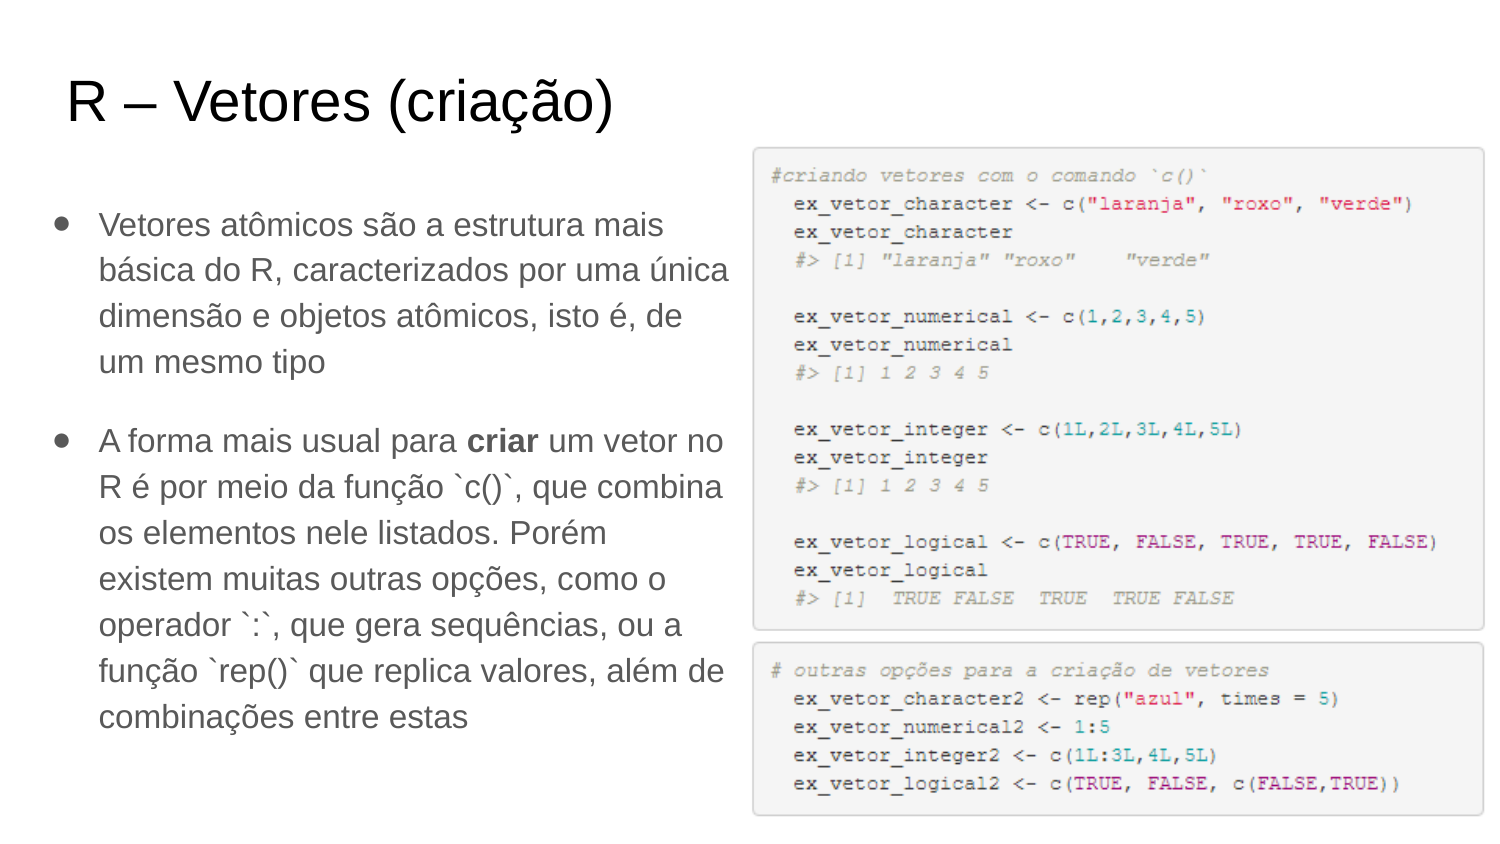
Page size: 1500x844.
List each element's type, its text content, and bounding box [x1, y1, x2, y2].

title R – Vetores (criação) [51, 47, 1449, 142]
text_box Vetores atômicos são a estrutura mais básica do R, caracterizados por uma única dimensão e objetos atômicos, isto é, de um mesmo tipo A forma mais usual para criar um vetor no R é por meio da função `c()`, que combina os elementos nele listados. Porém existem muitas outras opções, como o operador `:`, que gera sequências, ou a função `rep()` que replica valores, além de combinações entre estas [36, 181, 739, 723]
picture [740, 141, 1500, 829]
